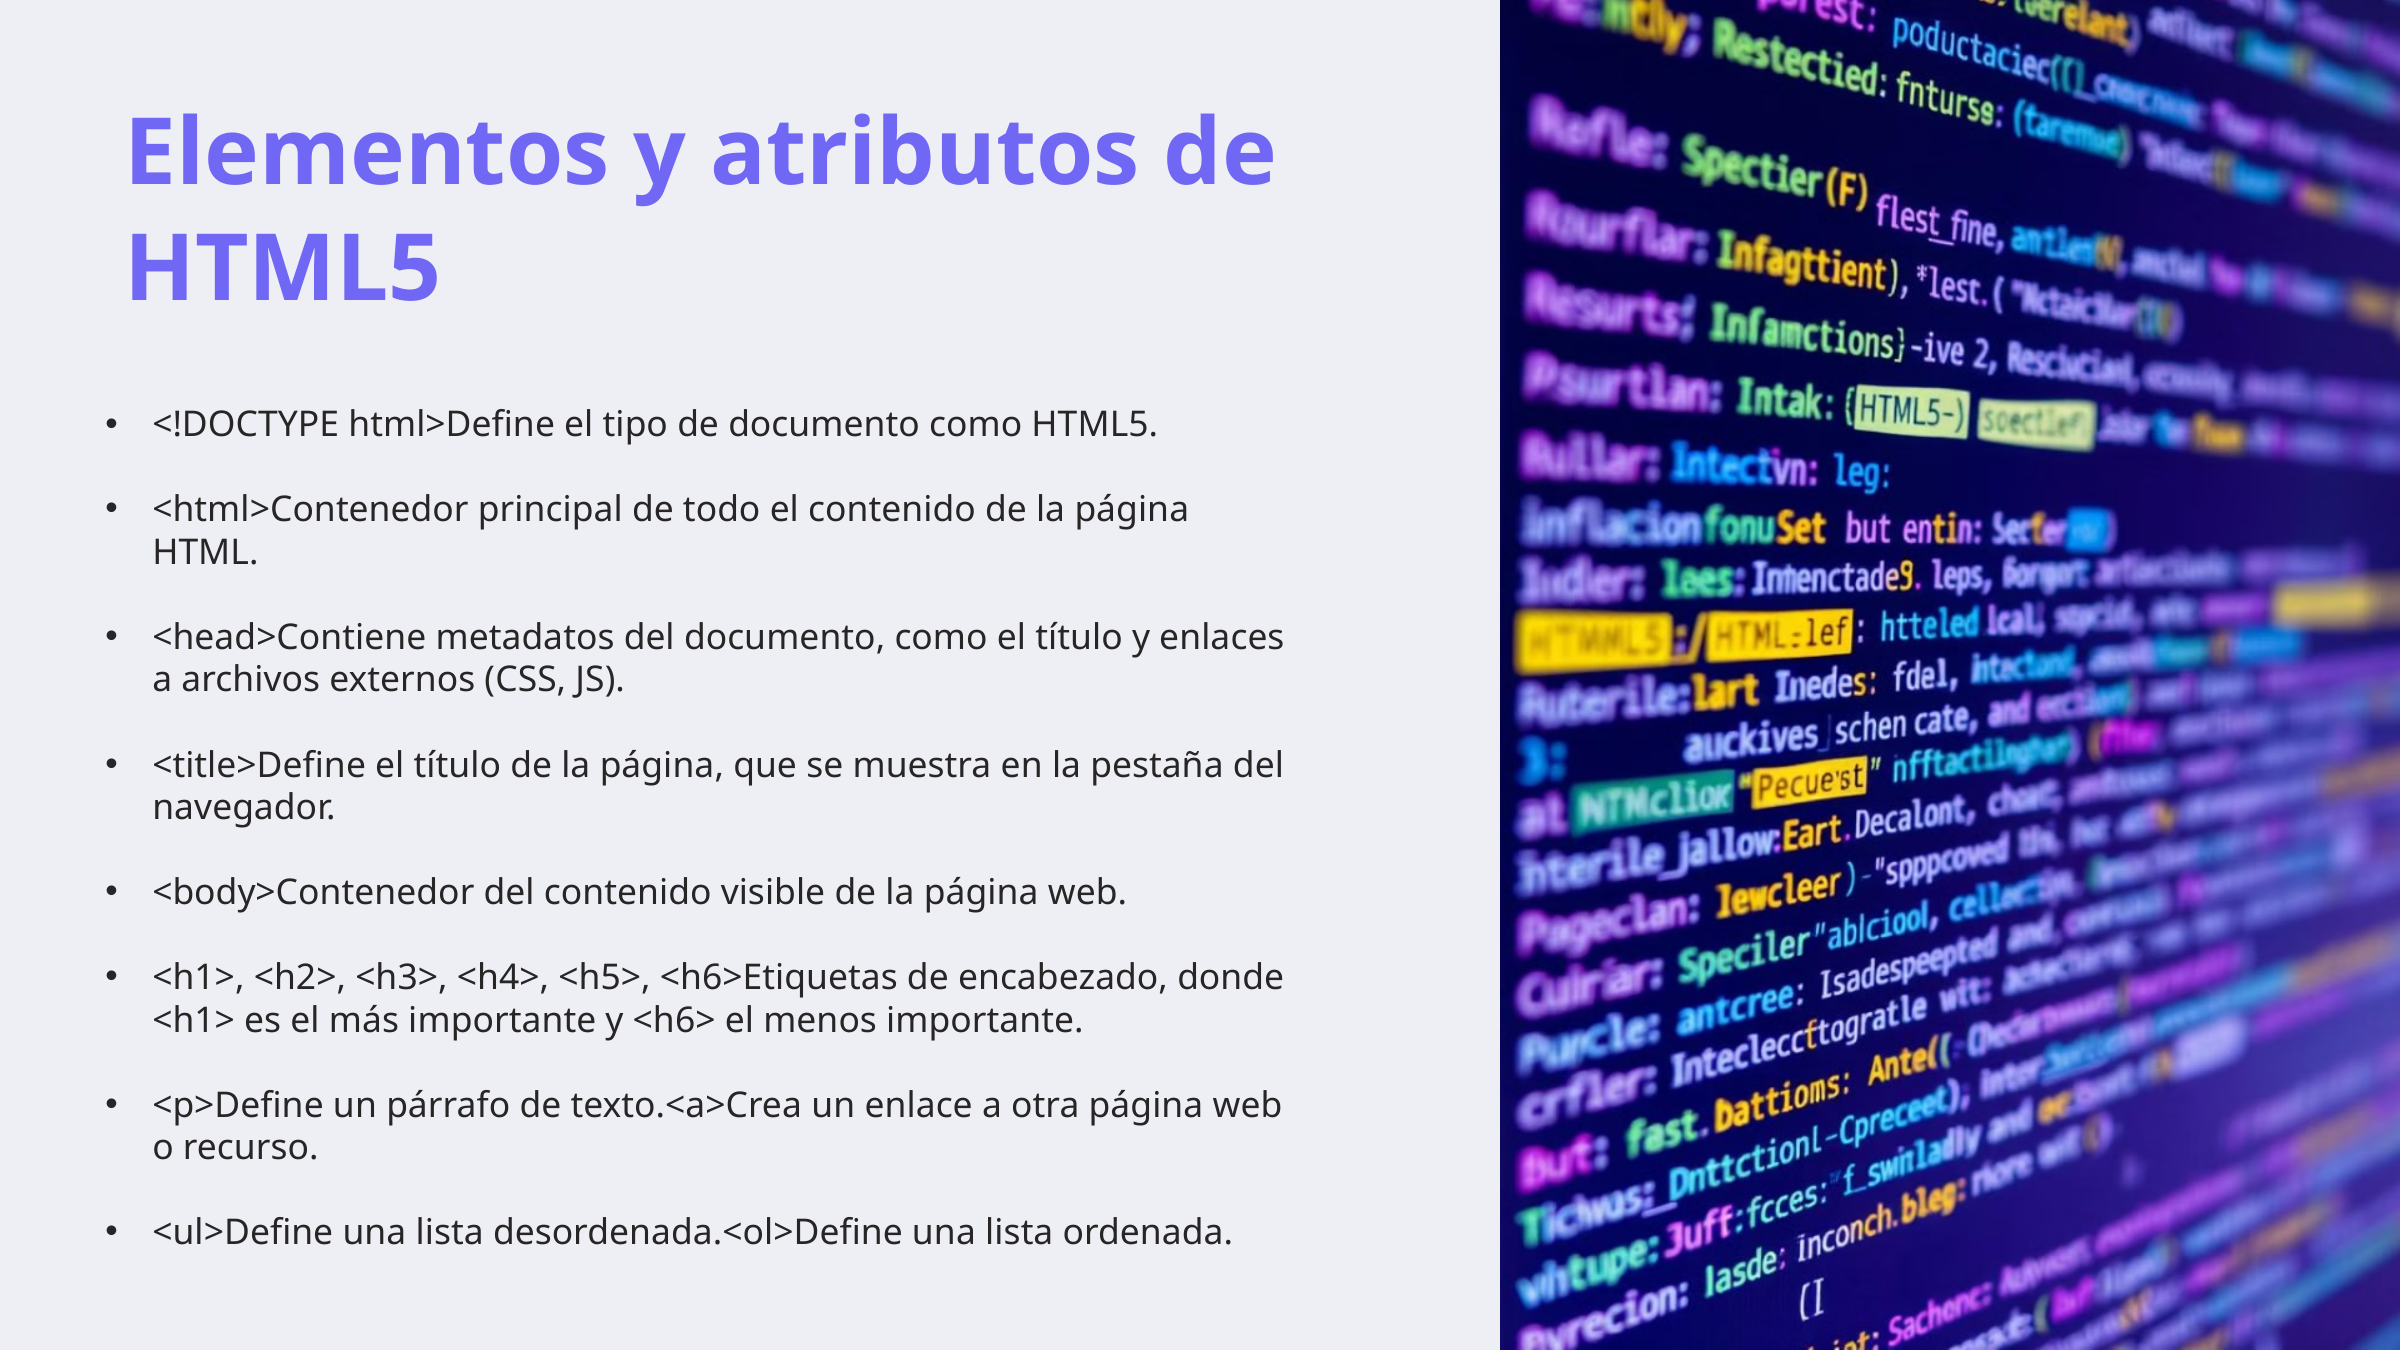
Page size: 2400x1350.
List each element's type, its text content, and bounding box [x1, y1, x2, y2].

text_box Elementos y atributos de HTML5 [124, 85, 1376, 320]
text_box <!DOCTYPE html>Define el tipo de documento como HTML5. <html>Contenedor principal de todo el contenido de la página HTML. <head>Contiene metadatos del documento, como el título y enlaces a archivos externos (CSS, JS). <title>Define el título de la página, que se muestra en la pestaña del navegador. <body>Contenedor del contenido visible de la página web. <h1>, <h2>, <h3>, <h4>, <h5>, <h6>Etiquetas de encabezado, donde <h1> es el más importante y <h6> el menos importante. <p>Define un párrafo de texto.<a>Crea un enlace a otra página web o recurso. <ul>Define una lista desordenada.<ol>Define una lista ordenada. [90, 394, 1311, 1260]
picture [1499, 0, 2400, 1350]
